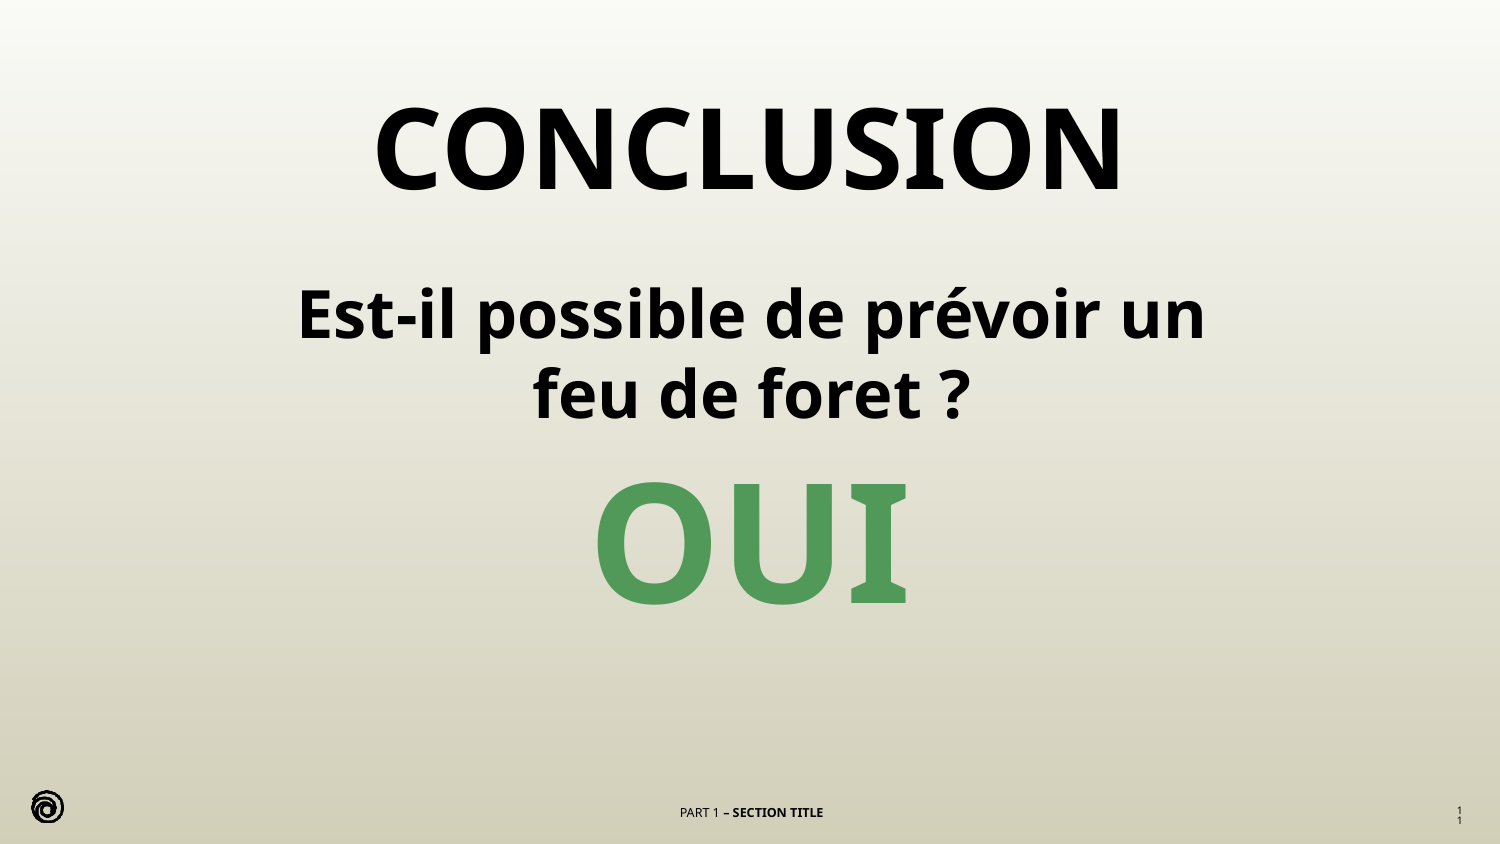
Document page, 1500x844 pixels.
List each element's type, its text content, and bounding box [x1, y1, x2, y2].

slide_number 11 [1453, 800, 1472, 821]
text_box OUI [251, 428, 1249, 646]
text_box PART 1 – SECTION TITLE [676, 801, 827, 823]
text_box Est-il possible de prévoir un feu de foret ? [259, 263, 1244, 428]
title Conclusion [274, 102, 1226, 174]
picture [31, 789, 65, 823]
